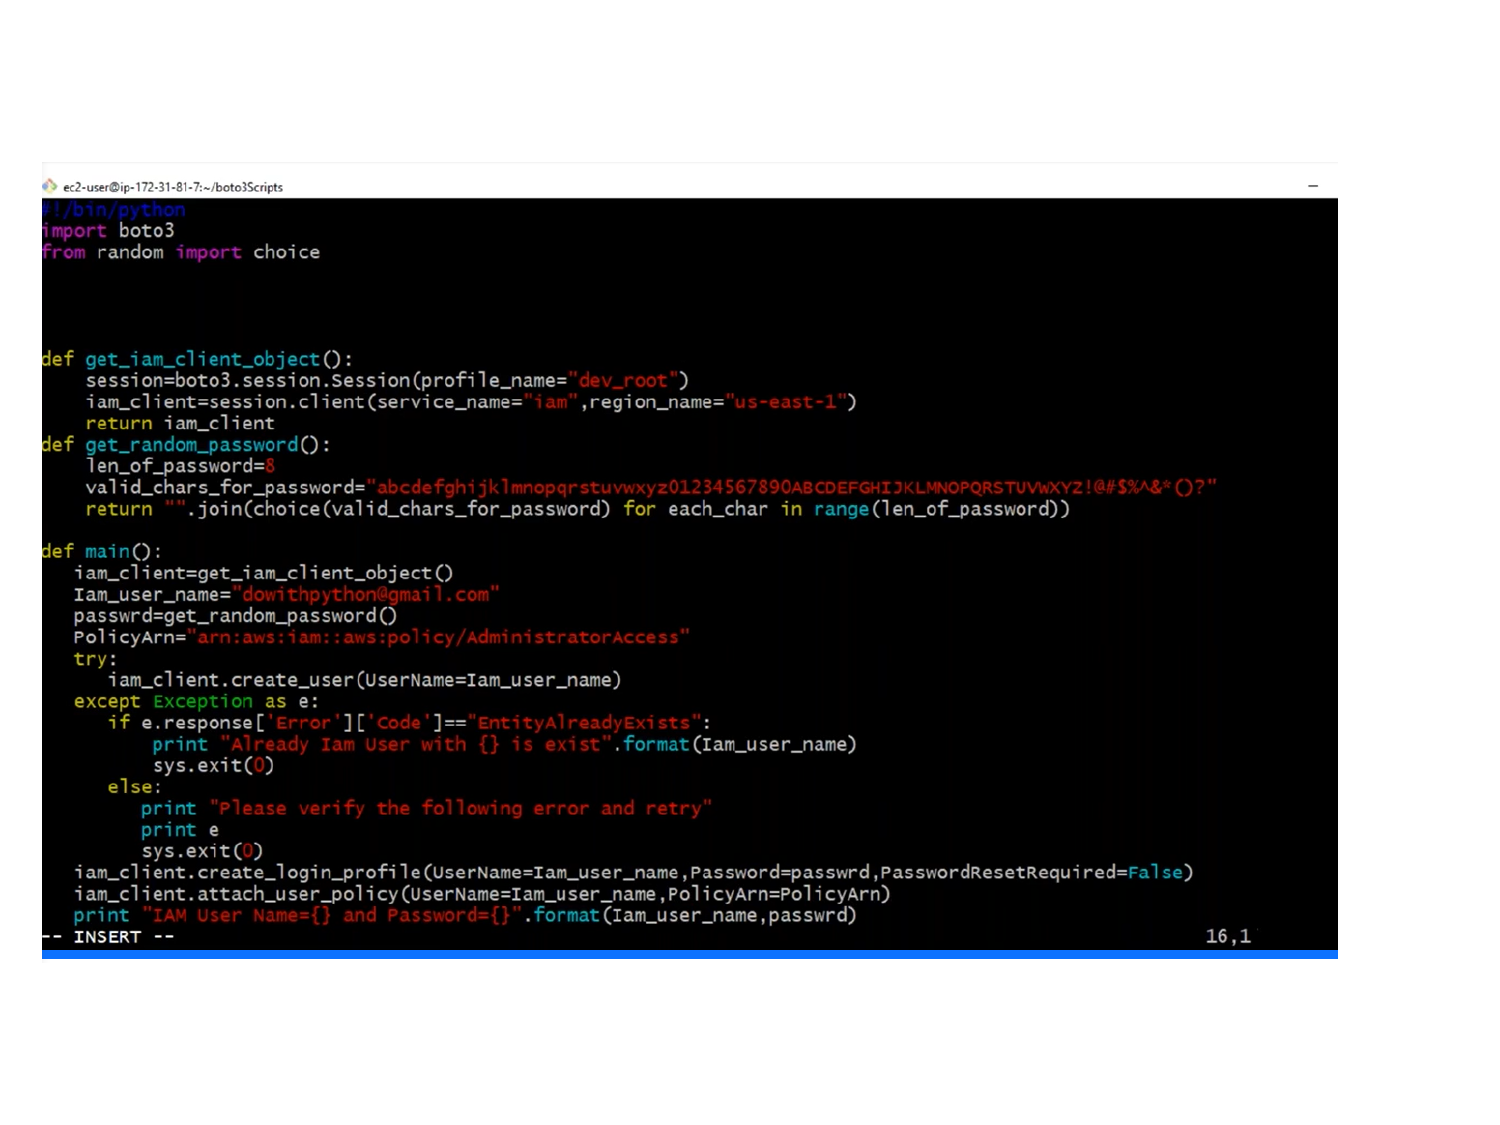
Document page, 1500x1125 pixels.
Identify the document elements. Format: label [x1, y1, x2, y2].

picture [42, 162, 1338, 963]
